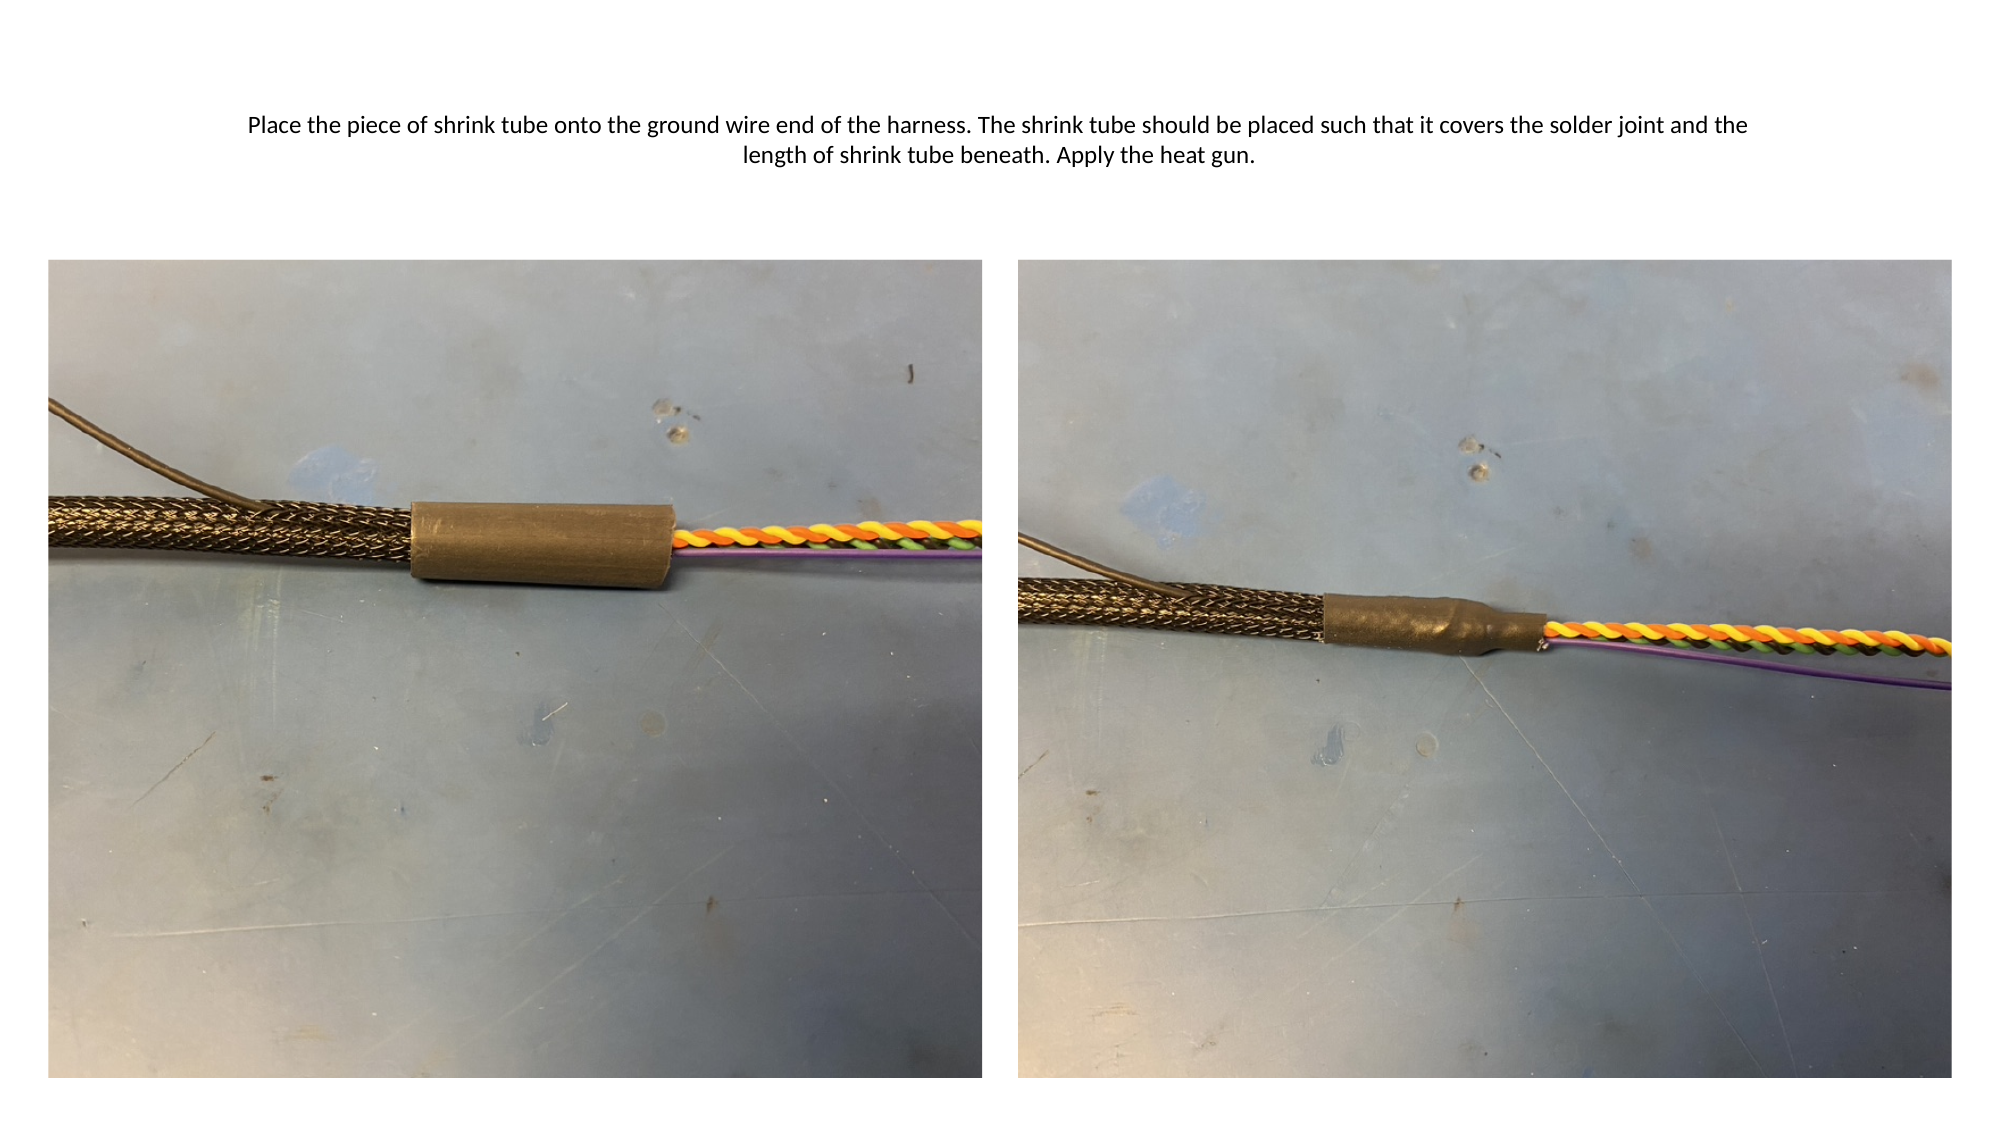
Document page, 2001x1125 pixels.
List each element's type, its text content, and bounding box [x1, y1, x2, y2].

text_box Place the piece of shrink tube onto the ground wire end of the harness. The shrink tube should be placed such that it covers the solder joint and the length of shrink tube beneath. Apply the heat gun. [232, 101, 1768, 177]
picture [48, 201, 982, 1125]
picture [1018, 201, 1951, 1125]
